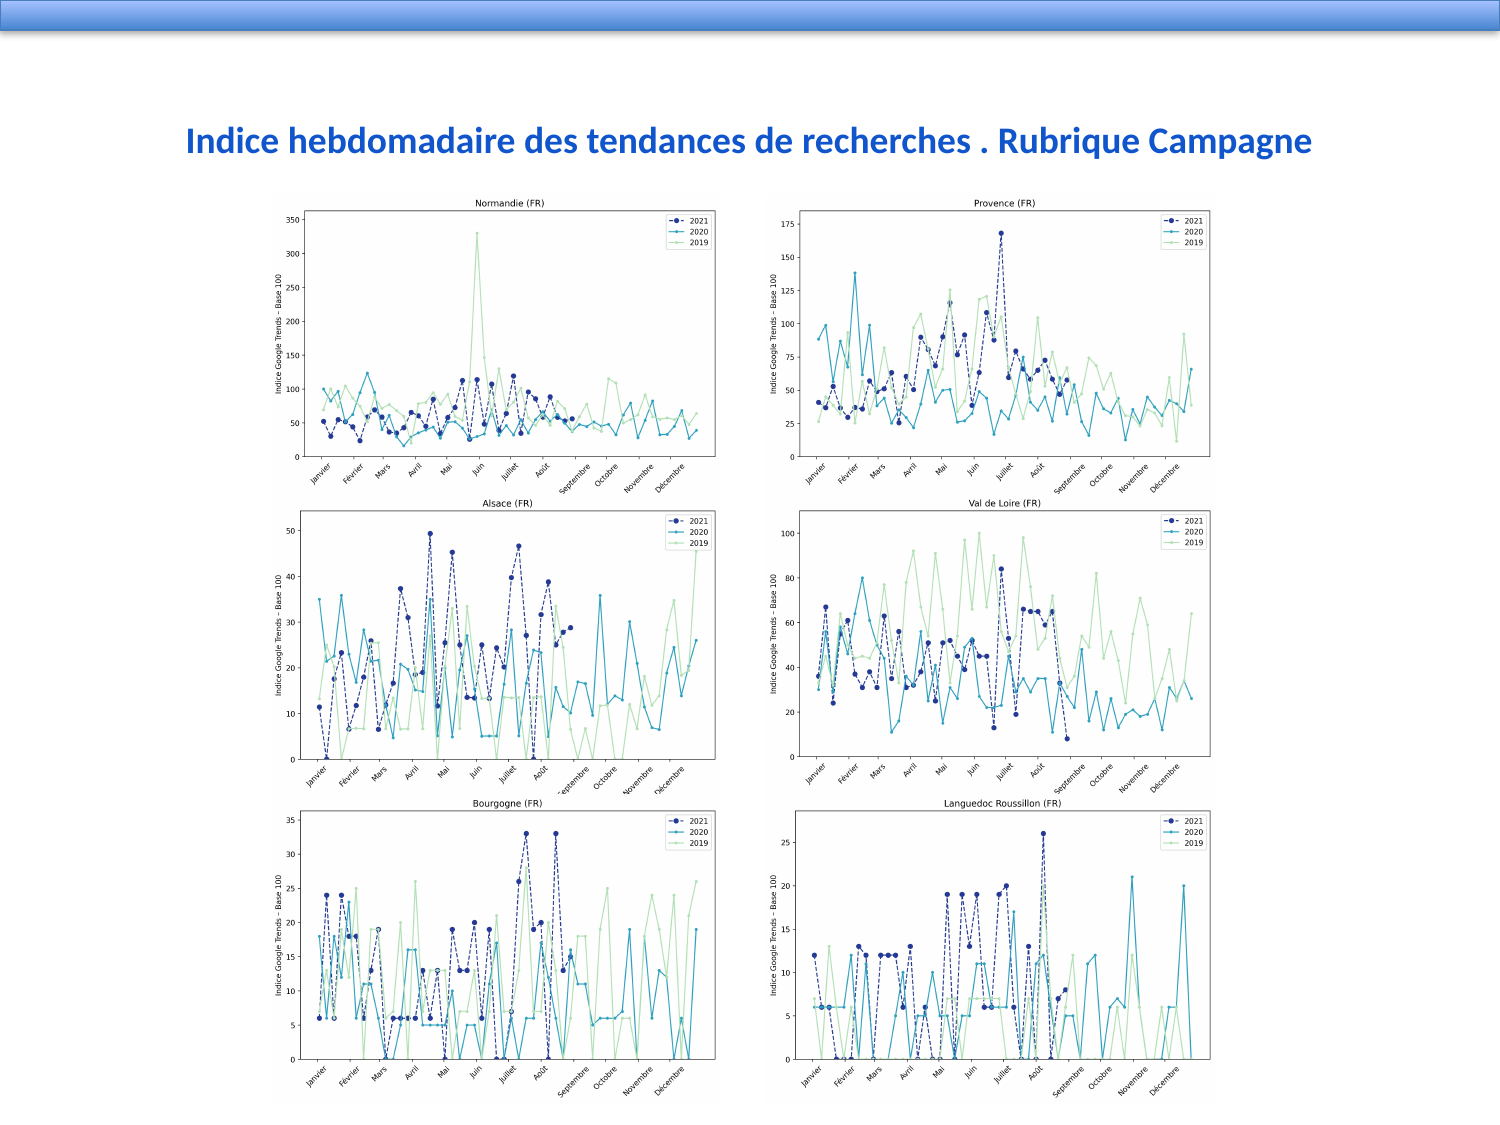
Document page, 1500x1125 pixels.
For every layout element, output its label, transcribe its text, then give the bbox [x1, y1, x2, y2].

text_box [0, 0, 1500, 31]
title Indice hebdomadaire des tendances de recherches . Rubrique Campagne [75, 45, 1425, 233]
picture [269, 194, 721, 1104]
picture [764, 194, 1216, 1104]
